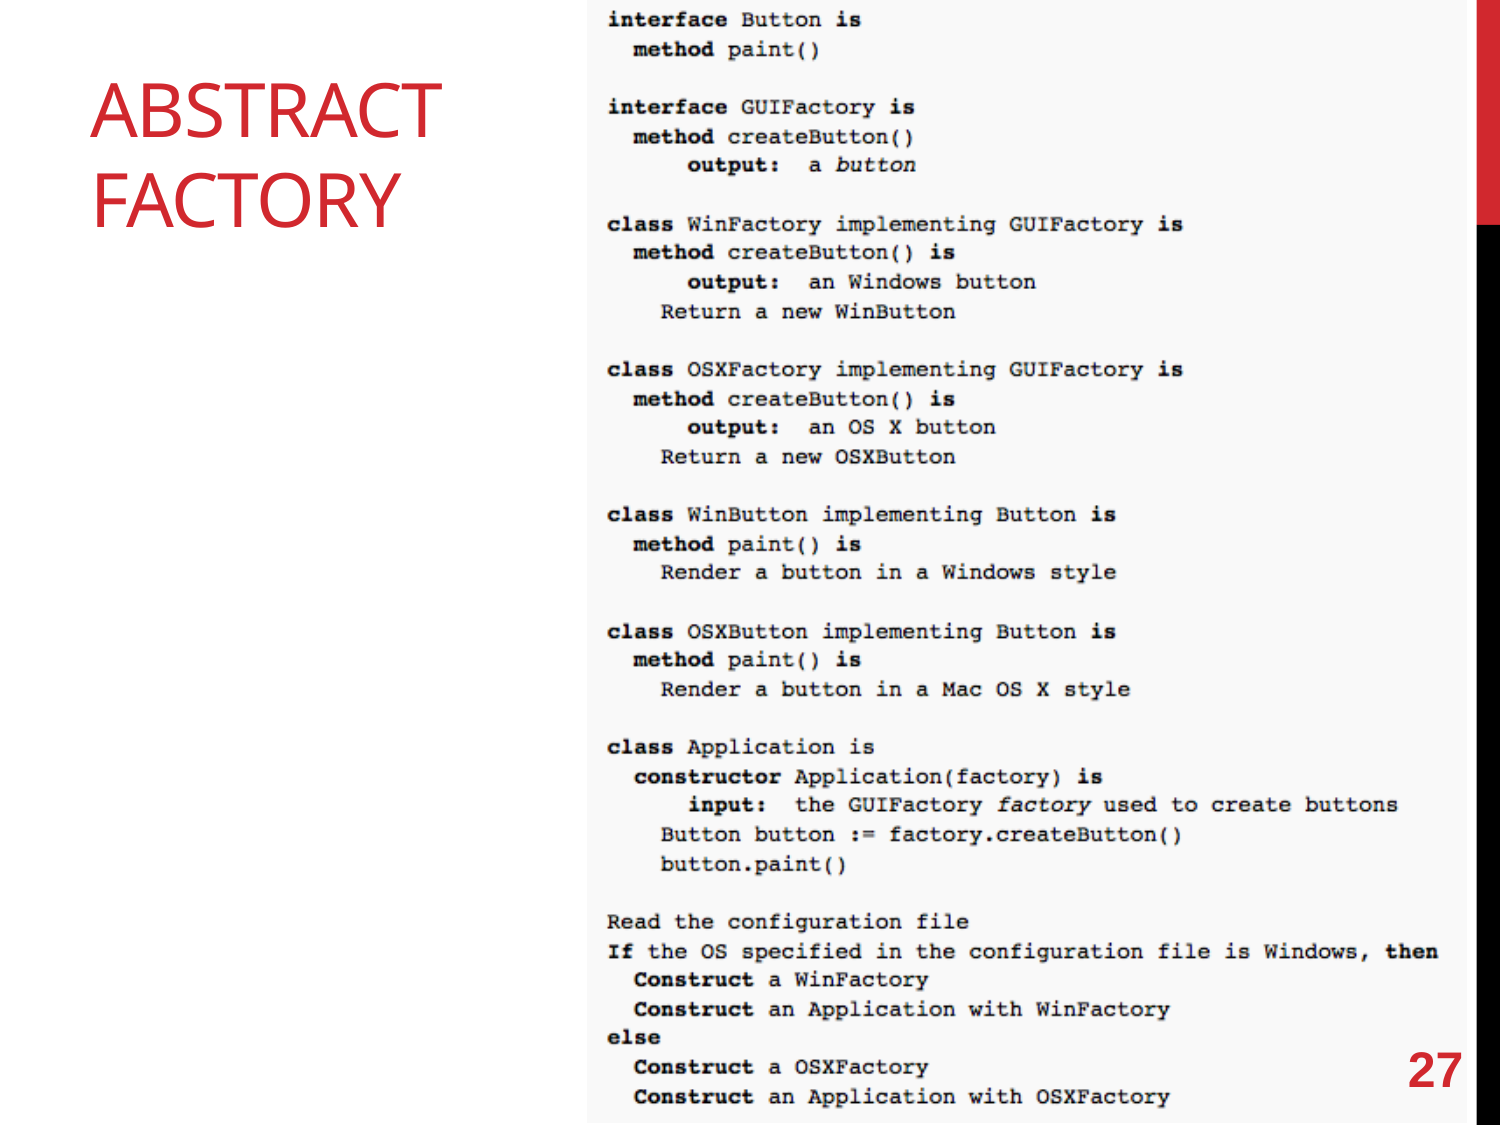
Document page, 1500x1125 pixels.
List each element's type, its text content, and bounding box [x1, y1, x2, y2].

slide_number 27 [1475, 1037, 1479, 1098]
title Abstract Factory [75, 25, 585, 250]
picture [586, 0, 1467, 1123]
